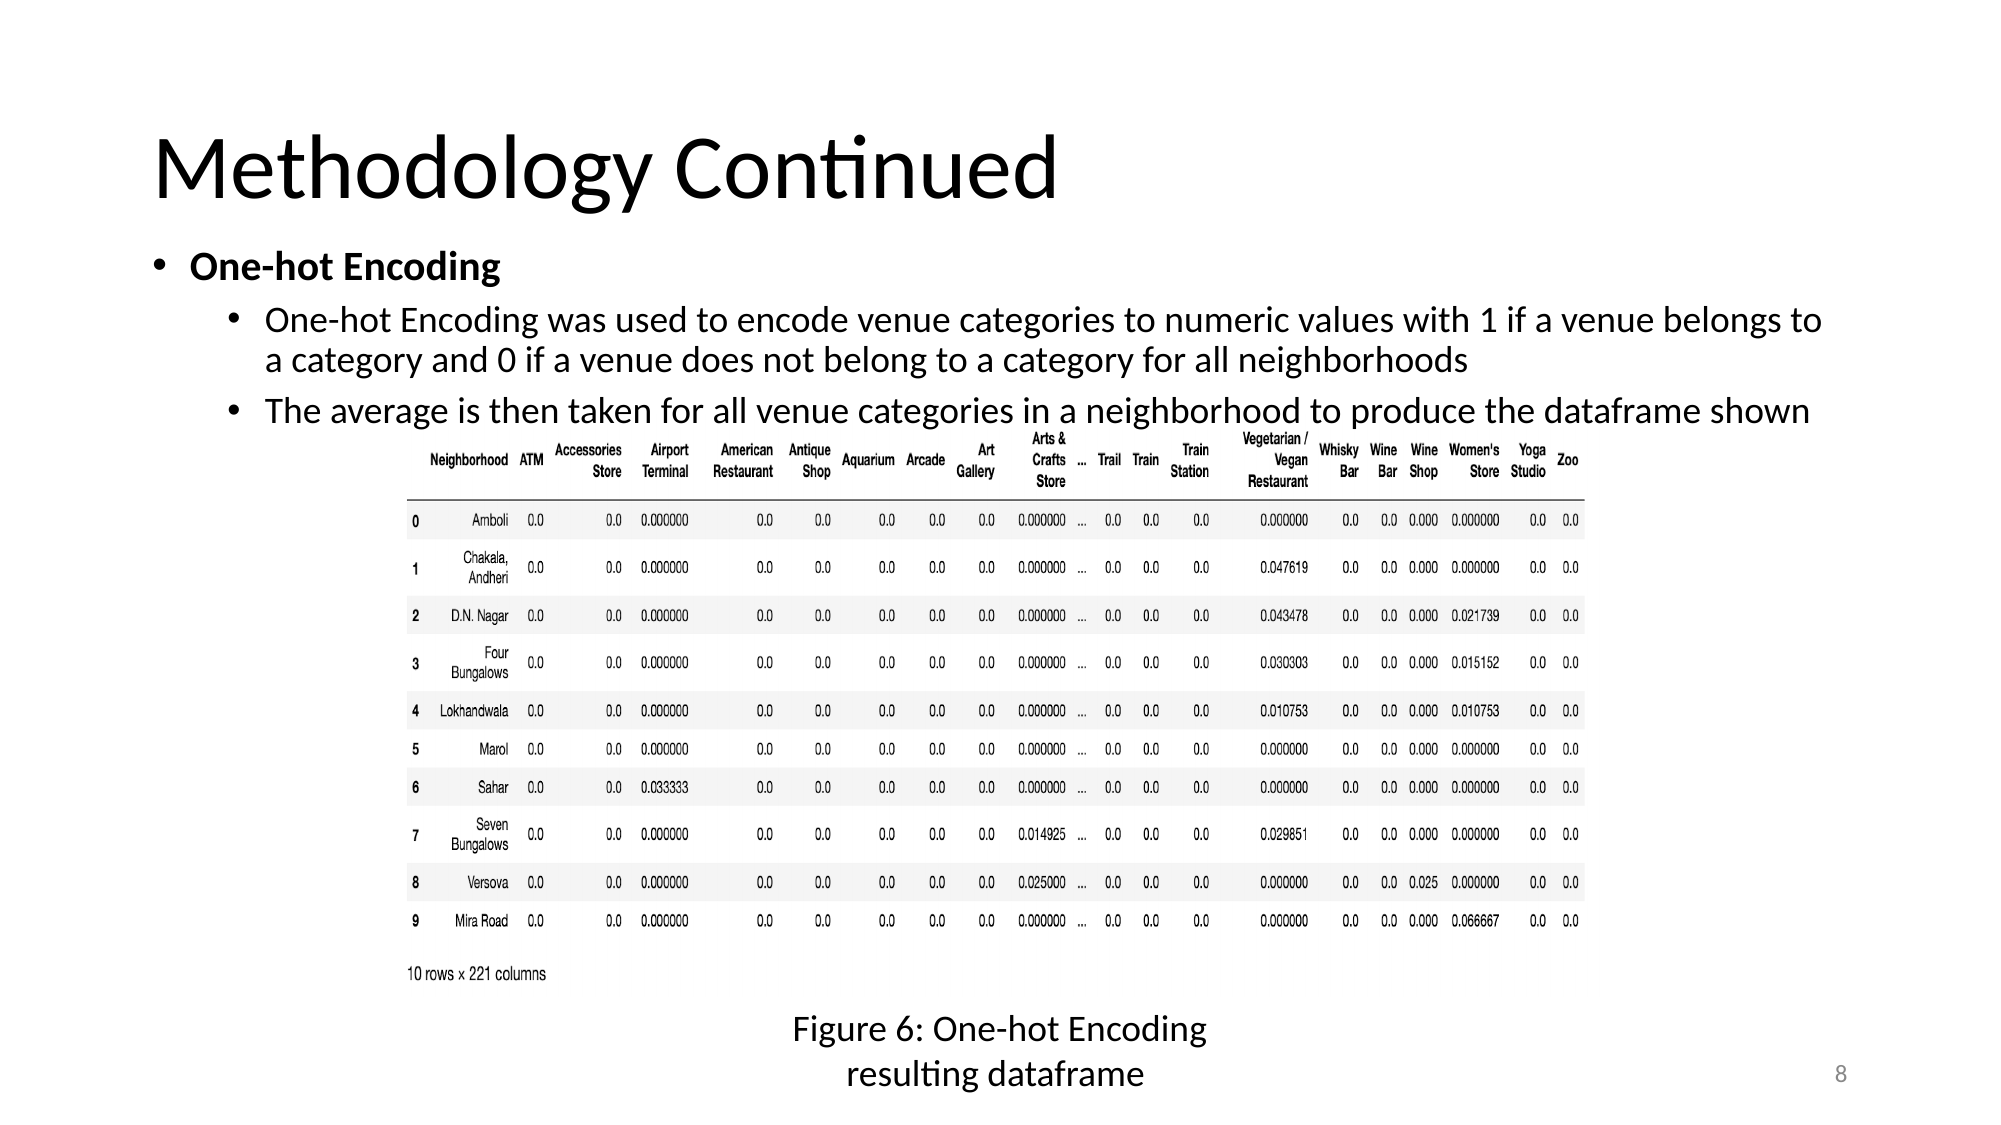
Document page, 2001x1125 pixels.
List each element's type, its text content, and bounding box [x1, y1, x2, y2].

picture [399, 413, 1601, 997]
title Methodology Continued [137, 59, 1863, 236]
text_box Figure 6: One-hot Encoding resulting dataframe [746, 1005, 1254, 1102]
list One-hot Encoding One-hot Encoding was used to encode venue categories to numeric values with 1 if a venue belongs to a category and 0 if a venue does not belong to a category for all neighborhoods The average is then taken for all venue categories in a neighborhood to produce the dataframe shown [137, 236, 1863, 951]
slide_number ‹#› [1412, 1042, 1863, 1103]
